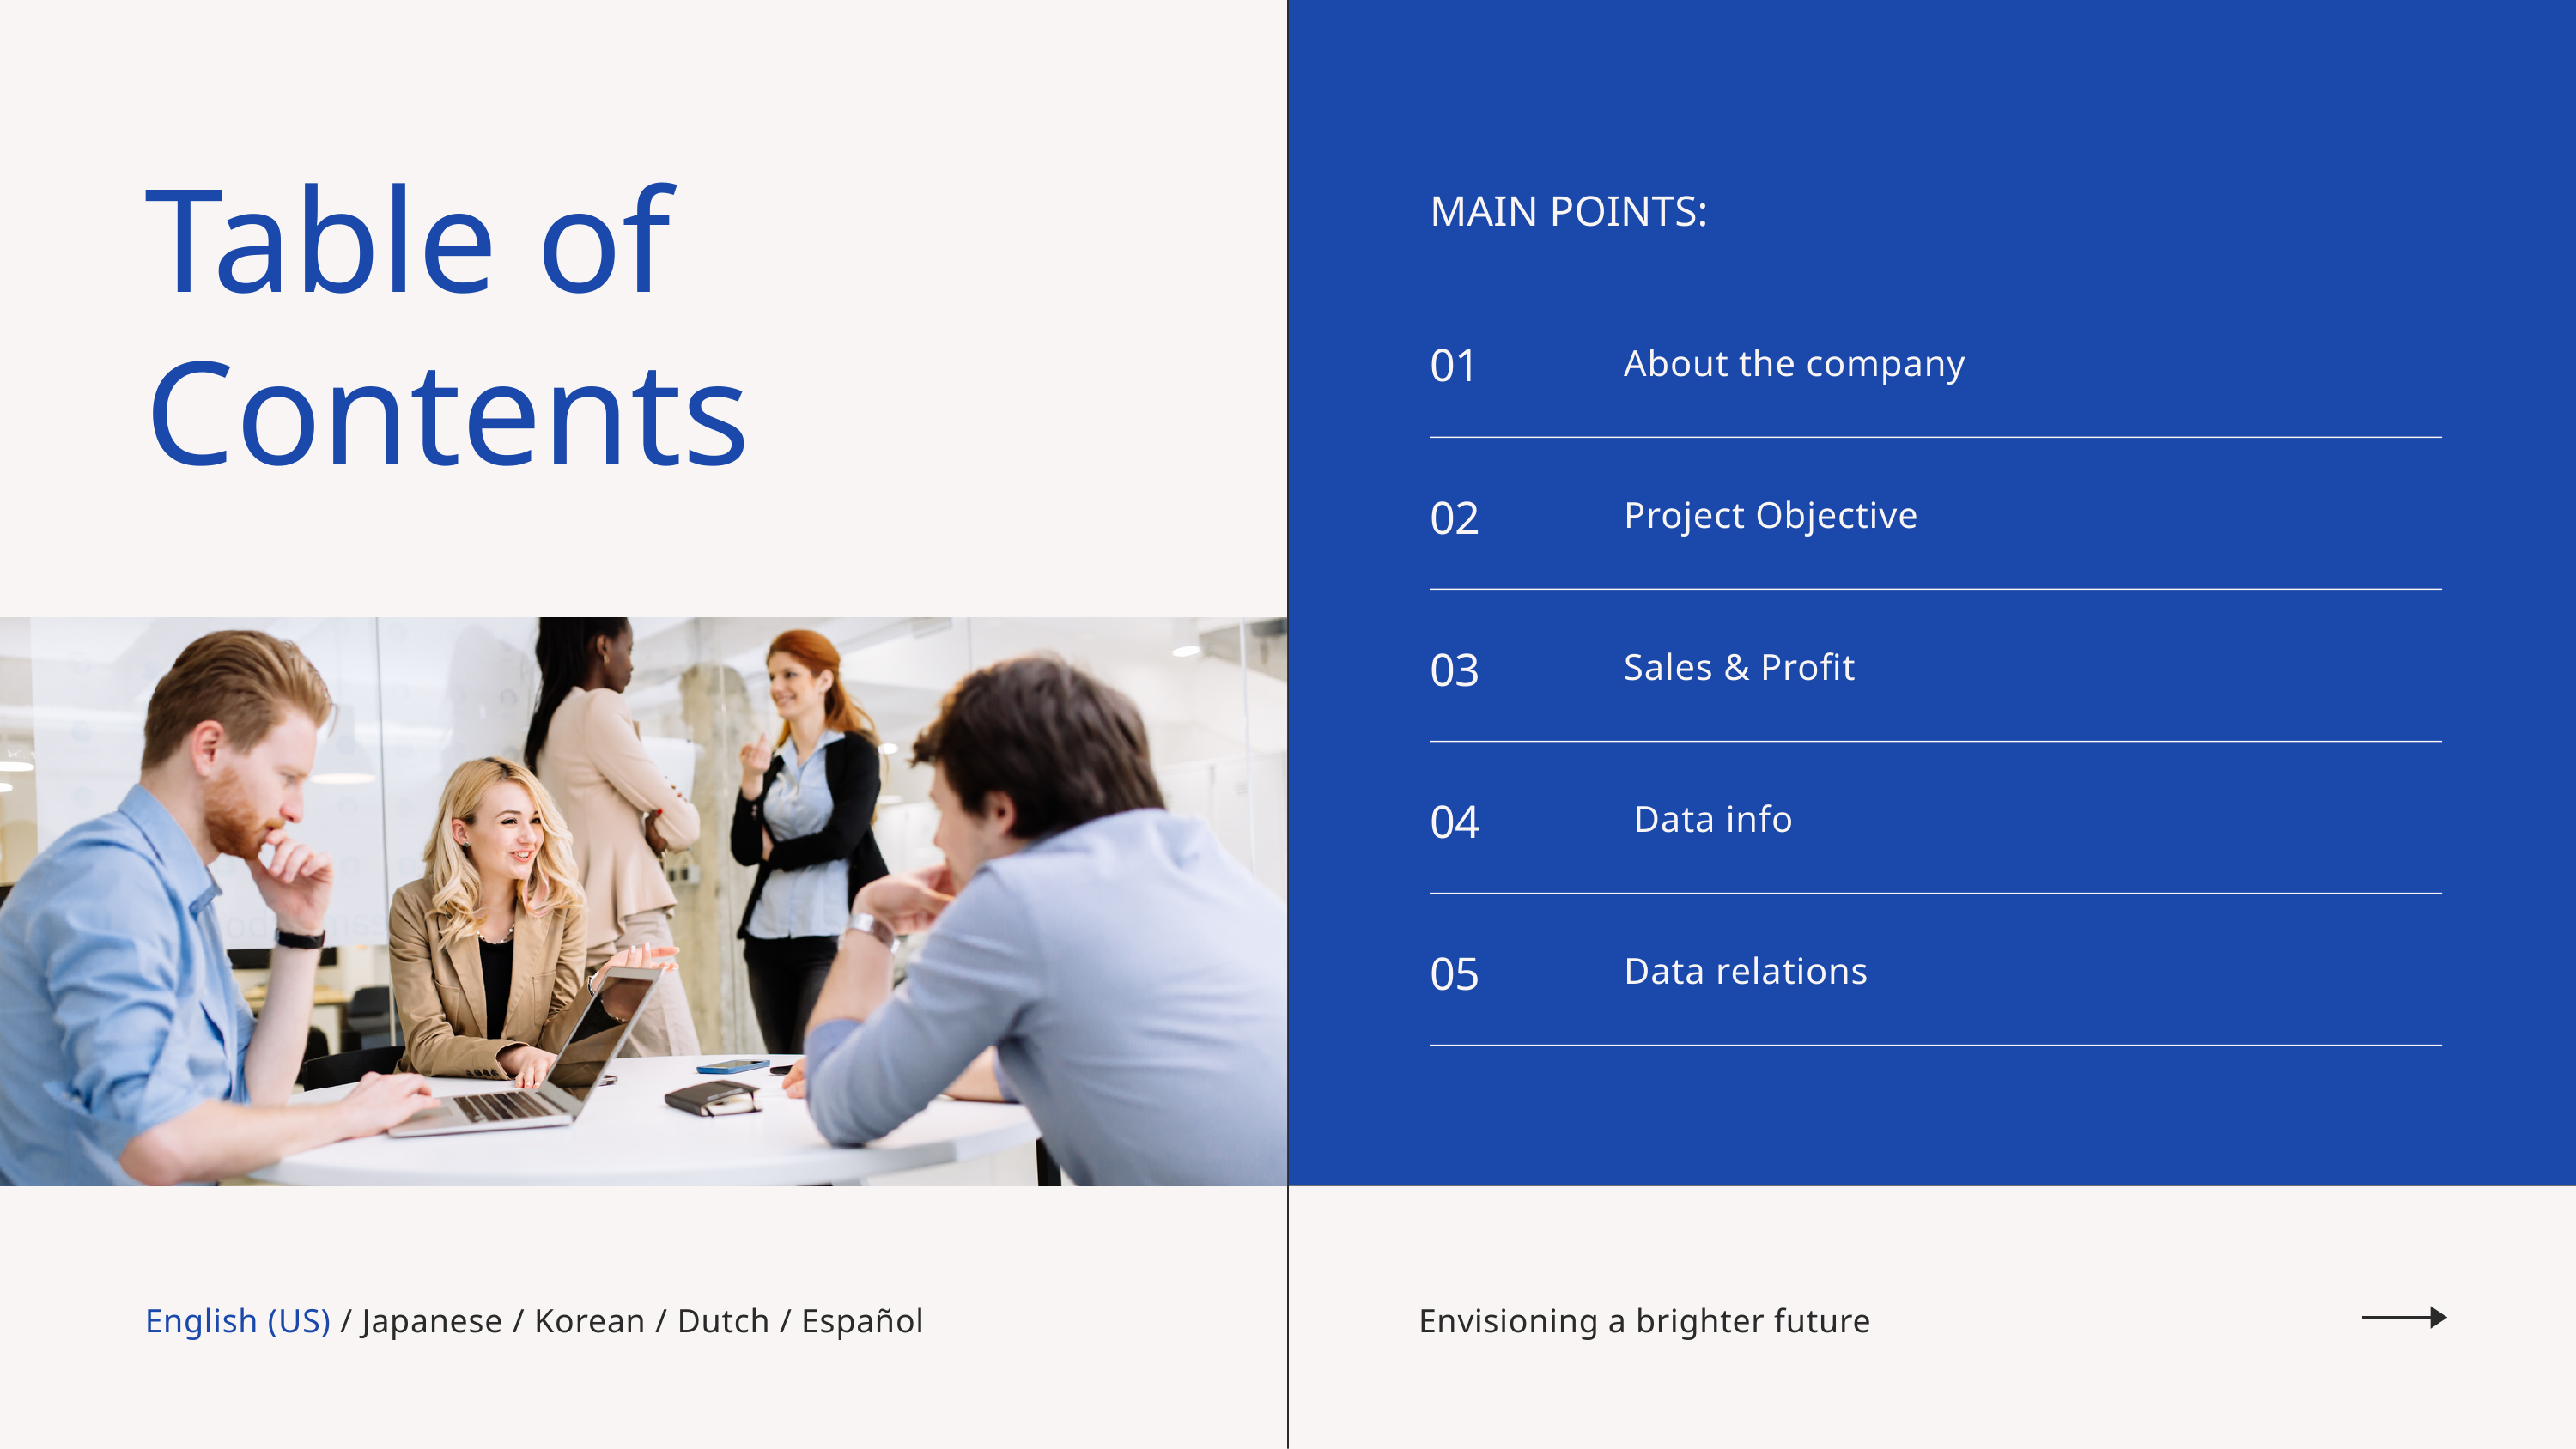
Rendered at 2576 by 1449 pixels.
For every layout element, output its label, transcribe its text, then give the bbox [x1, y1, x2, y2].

text_box Sales & Profit [1624, 637, 2443, 688]
text_box Project Objective [1624, 485, 2443, 536]
text_box English (US) / Japanese / Korean / Dutch / Español [144, 1294, 1127, 1340]
text_box Data info [1624, 789, 2443, 840]
text_box Data relations [1624, 941, 2443, 991]
text_box 05 [1430, 936, 1510, 999]
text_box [2361, 1306, 2448, 1330]
text_box 03 [1430, 632, 1510, 695]
text_box Envisioning a brighter future [1419, 1294, 2045, 1340]
text_box 01 [1430, 328, 1510, 391]
text_box About the company [1624, 333, 2443, 384]
text_box 04 [1430, 784, 1510, 847]
picture [0, 617, 1288, 1186]
text_box Table of Contents [144, 149, 1105, 494]
text_box [1288, 0, 2576, 1185]
text_box MAIN POINTS: [1430, 185, 2153, 235]
text_box 02 [1430, 480, 1510, 543]
